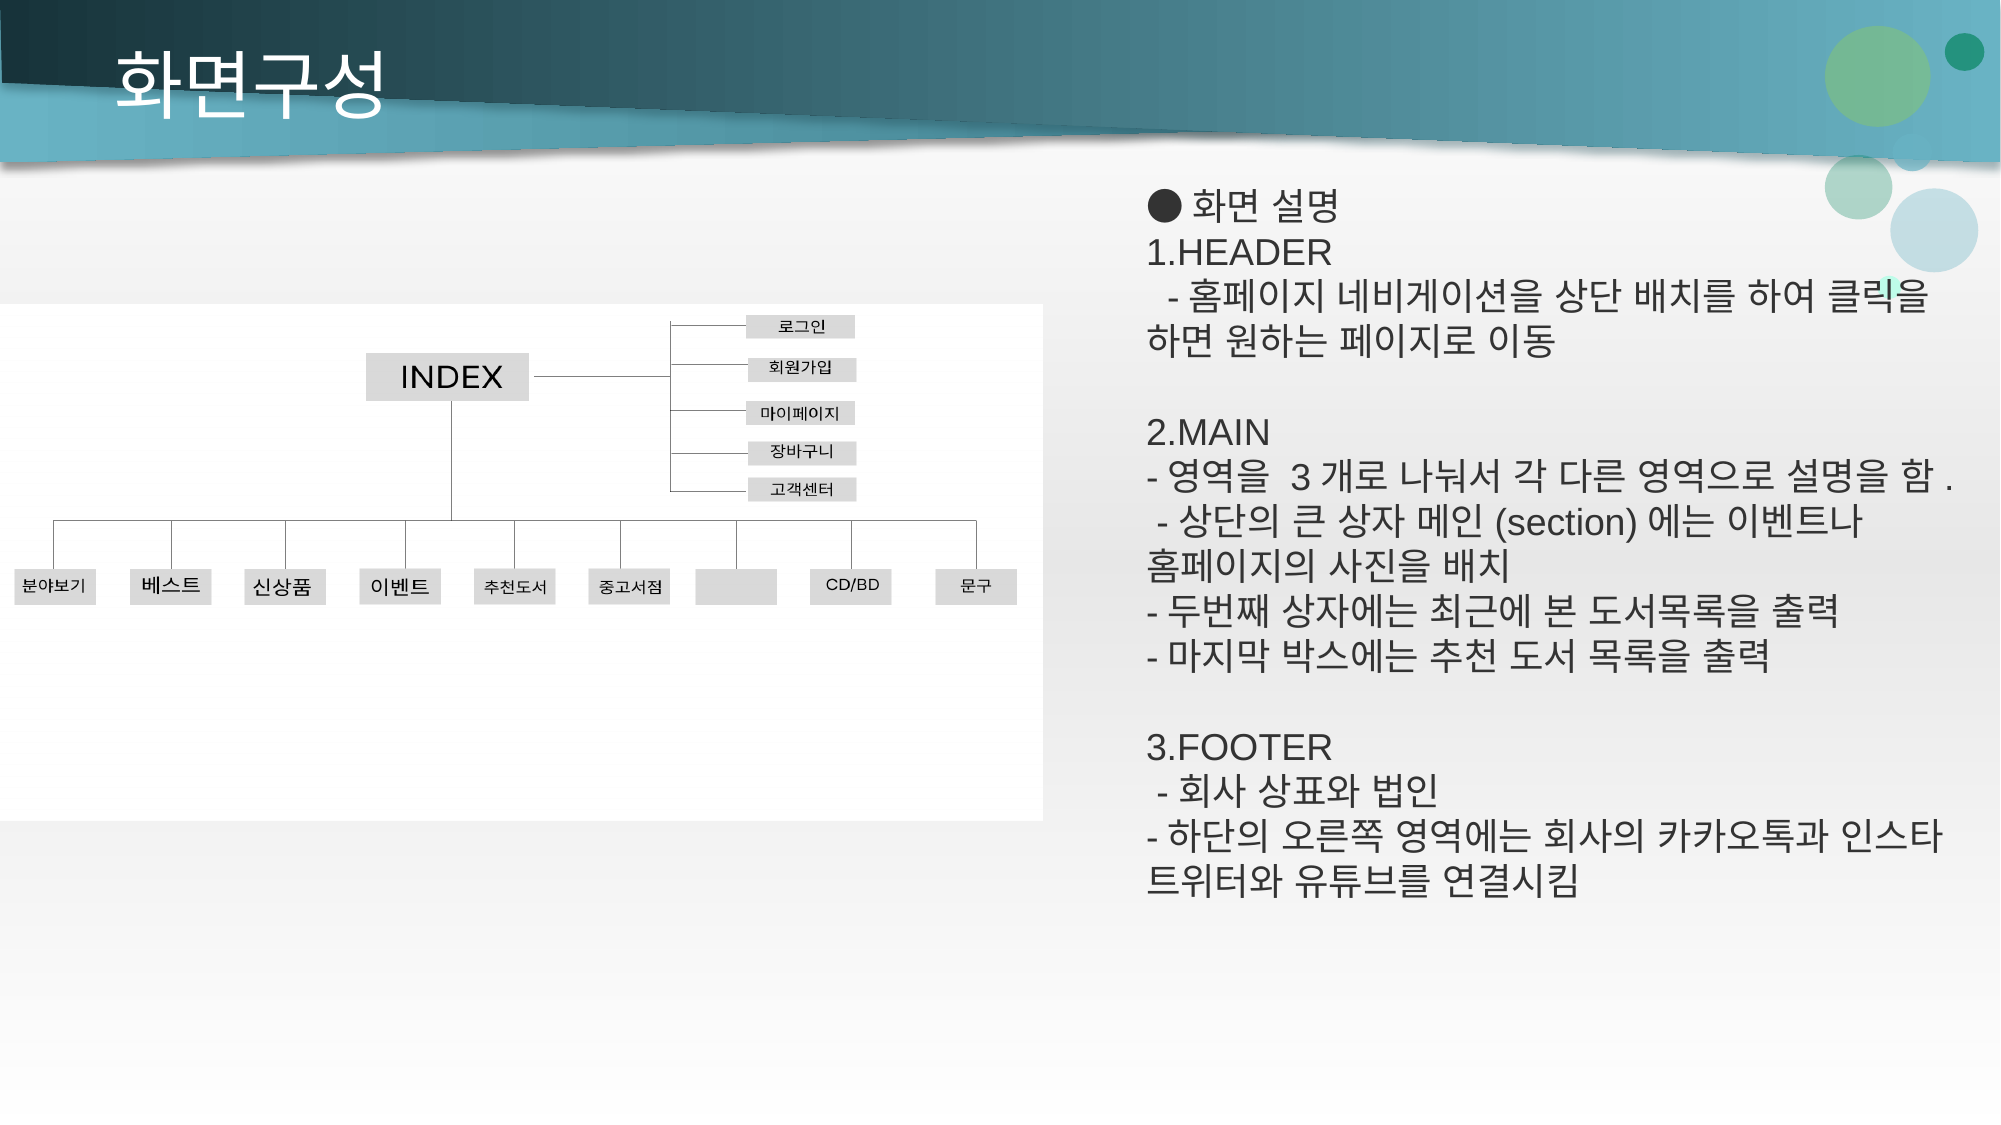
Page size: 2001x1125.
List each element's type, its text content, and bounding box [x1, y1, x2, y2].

title 화면구성 [99, 12, 1900, 155]
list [0, 302, 1044, 823]
text_box ●화면 설명 1.HEADER -홈페이지 네비게이션을 상단 배치를 하여 클릭을 하면 원하는 페이지로 이동 2.MAIN -영역을 3개로 나눠서 각 다른 영역으로 설명을 함. -상단의 큰 상자 메인(section)에는 이벤트나 홈페이지의 사진을 배치 -두번째 상자에는 최근에 본 도서목록을 출력 -마지막 박스에는 추천 도서 목록을 출력 3.FOOTER -회사 상표와 법인 -하단의 오른쪽 영역에는 회사의 카카오톡과 인스타 트위터와 유튜브를 연결시킴 [1131, 175, 2000, 1020]
